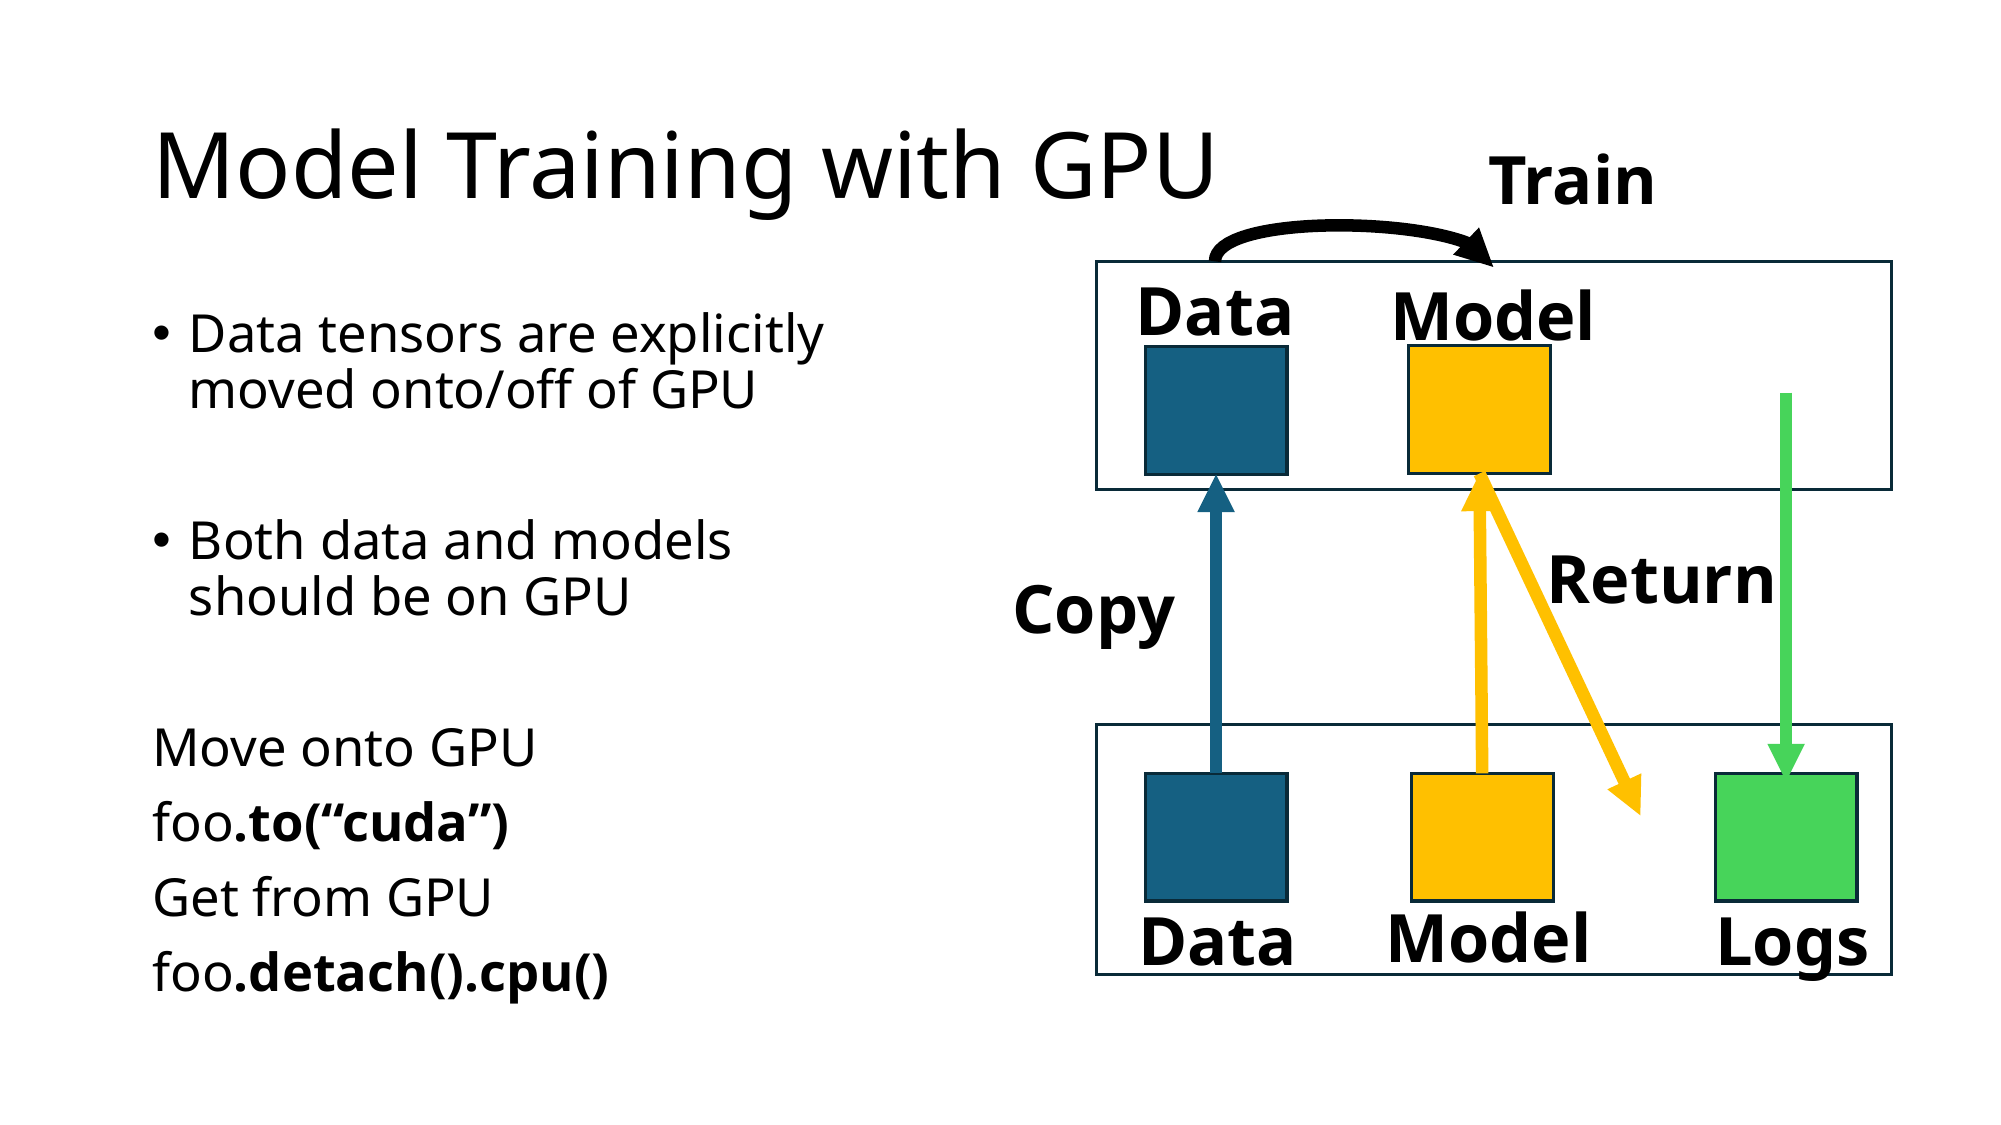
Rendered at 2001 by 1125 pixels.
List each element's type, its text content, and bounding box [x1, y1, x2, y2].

text_box Model [1370, 888, 1607, 983]
text_box [1792, 723, 1893, 976]
text_box [1555, 723, 1780, 976]
text_box [1410, 772, 1555, 888]
text_box [1095, 260, 1214, 491]
text_box [1095, 723, 1210, 976]
title Model Training with GPU [137, 59, 1863, 278]
text_box [1492, 260, 1893, 491]
text_box Return [1787, 529, 1792, 625]
text_box [1144, 356, 1289, 476]
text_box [1478, 473, 1641, 816]
text_box [1222, 723, 1475, 976]
text_box Logs [1700, 891, 1885, 986]
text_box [1350, 124, 1358, 404]
text_box [1407, 362, 1552, 475]
text_box Return [1641, 529, 1785, 625]
text_box Train [1474, 130, 1672, 226]
text_box Data [1120, 261, 1310, 356]
text_box Copy [997, 559, 1190, 654]
text_box Model [1375, 266, 1612, 362]
text_box [1218, 260, 1486, 491]
text_box [1144, 772, 1289, 891]
list Data tensors are explicitly moved onto/off of GPU Both data and models should be on GPU Move onto GPU foo.to(“cuda”) Get from GPU foo.detach().cpu() [137, 299, 904, 1014]
text_box Data [1123, 891, 1312, 986]
text_box [1714, 772, 1859, 891]
